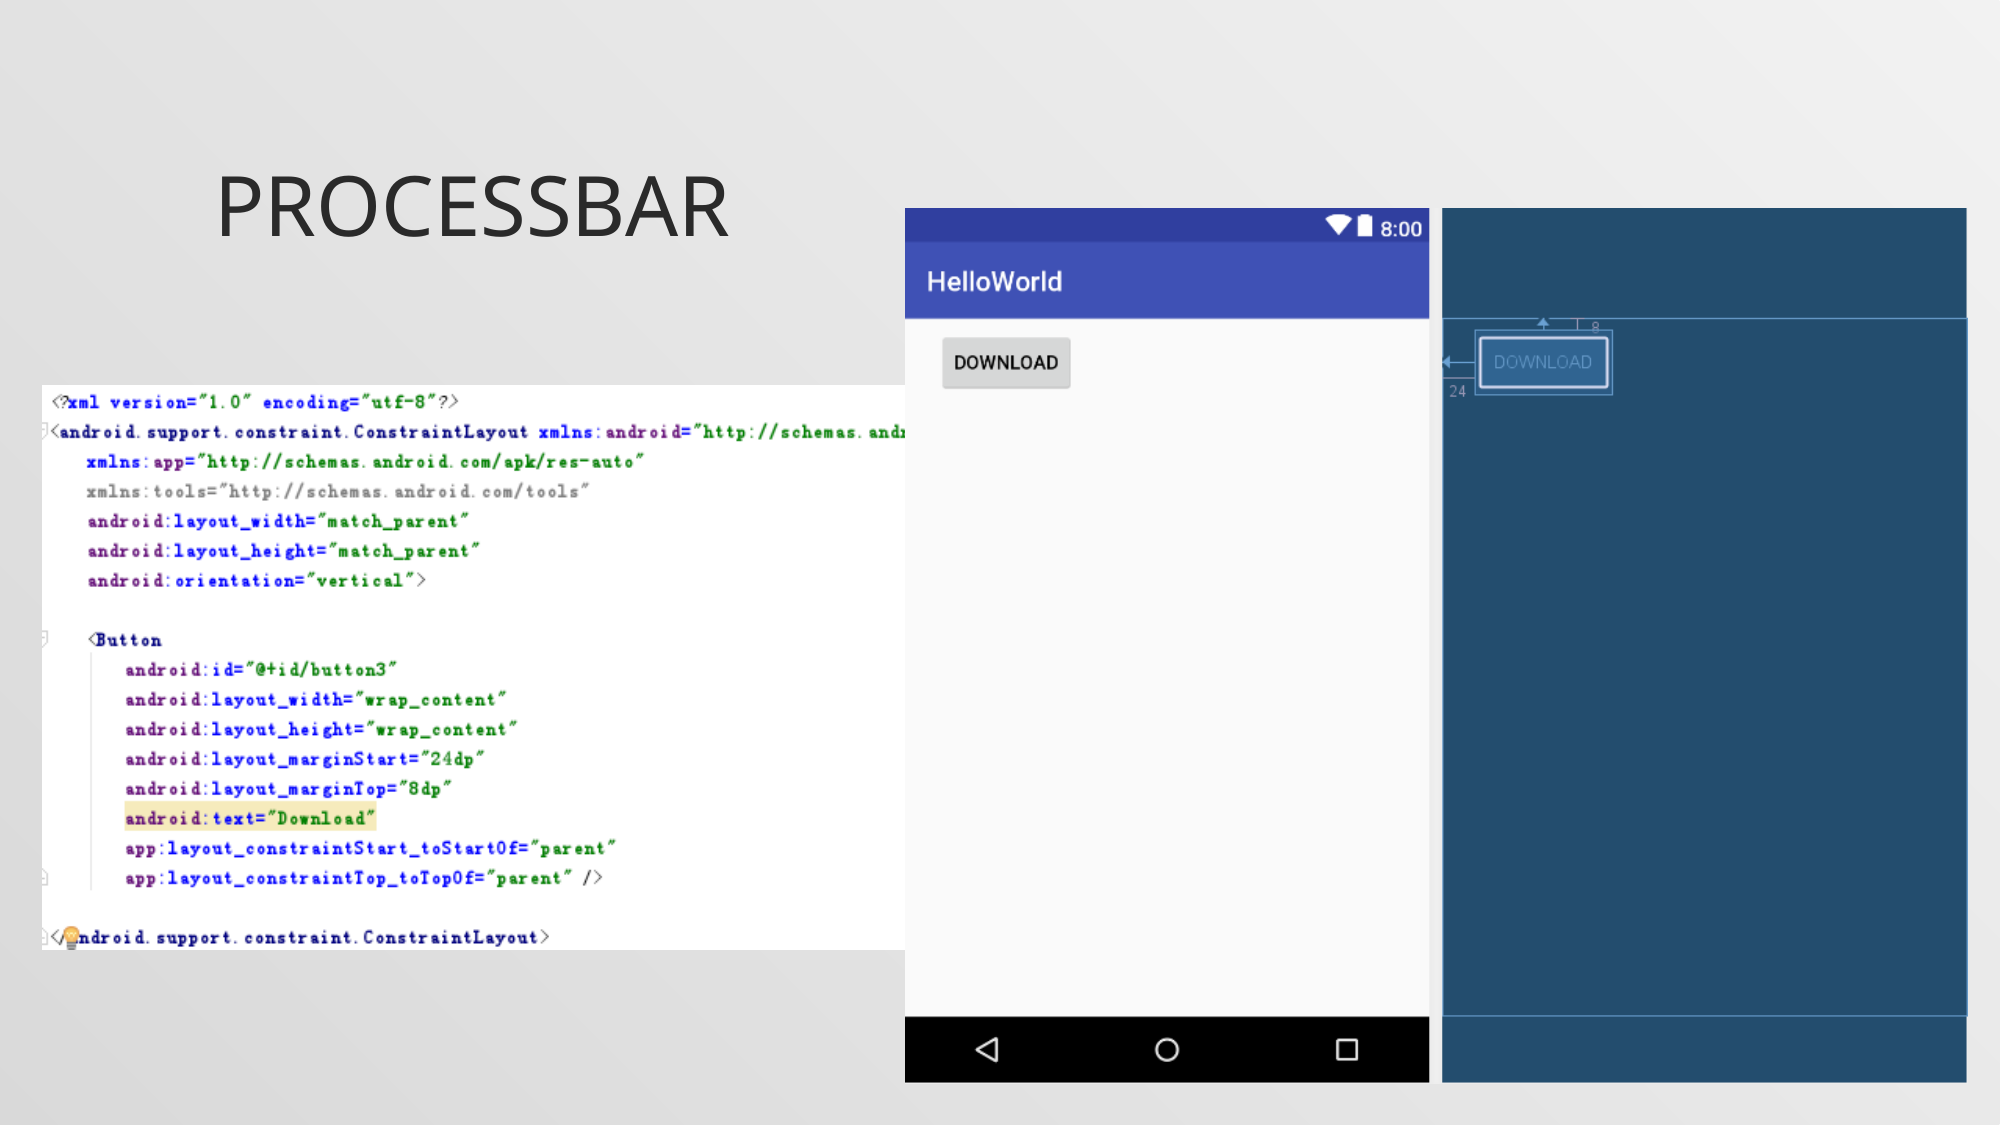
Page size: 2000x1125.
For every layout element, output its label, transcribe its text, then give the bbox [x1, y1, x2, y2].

title processbar [199, 45, 1800, 263]
picture [42, 207, 1968, 1085]
